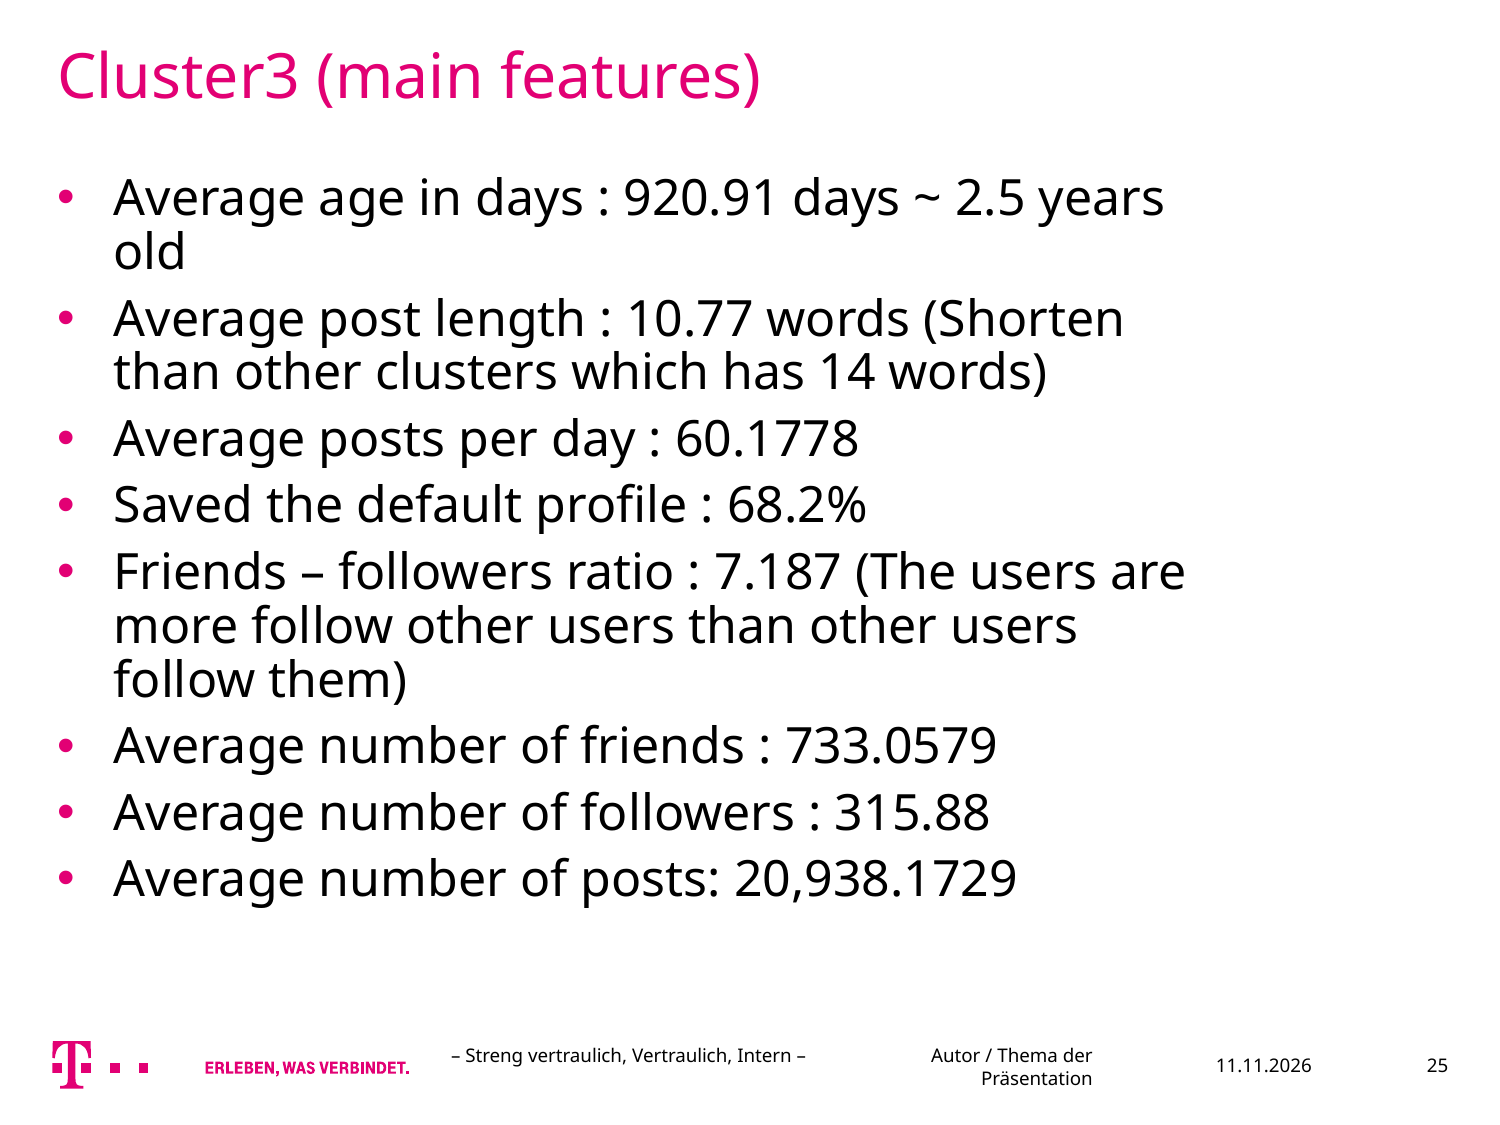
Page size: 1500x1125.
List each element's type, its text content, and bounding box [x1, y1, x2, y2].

text_box Average age in days : 920.91 days ~ 2.5 years old Average post length : 10.77 words (Shorten than other clusters which has 14 words) Average posts per day : 60.1778 Saved the default profile : 68.2% Friends – followers ratio : 7.187 (The users are more follow other users than other users follow them) Average number of friends : 733.0579 Average number of followers : 315.88 Average number of posts: 20,938.1729 [42, 164, 1245, 224]
footer – Streng vertraulich, Vertraulich, Intern – Autor / Thema der Präsentation [419, 1055, 1093, 1078]
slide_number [1116, 1055, 1401, 1078]
text_box Cluster3 (main features) [42, 37, 1500, 106]
slide_number 25 [1401, 1055, 1449, 1078]
